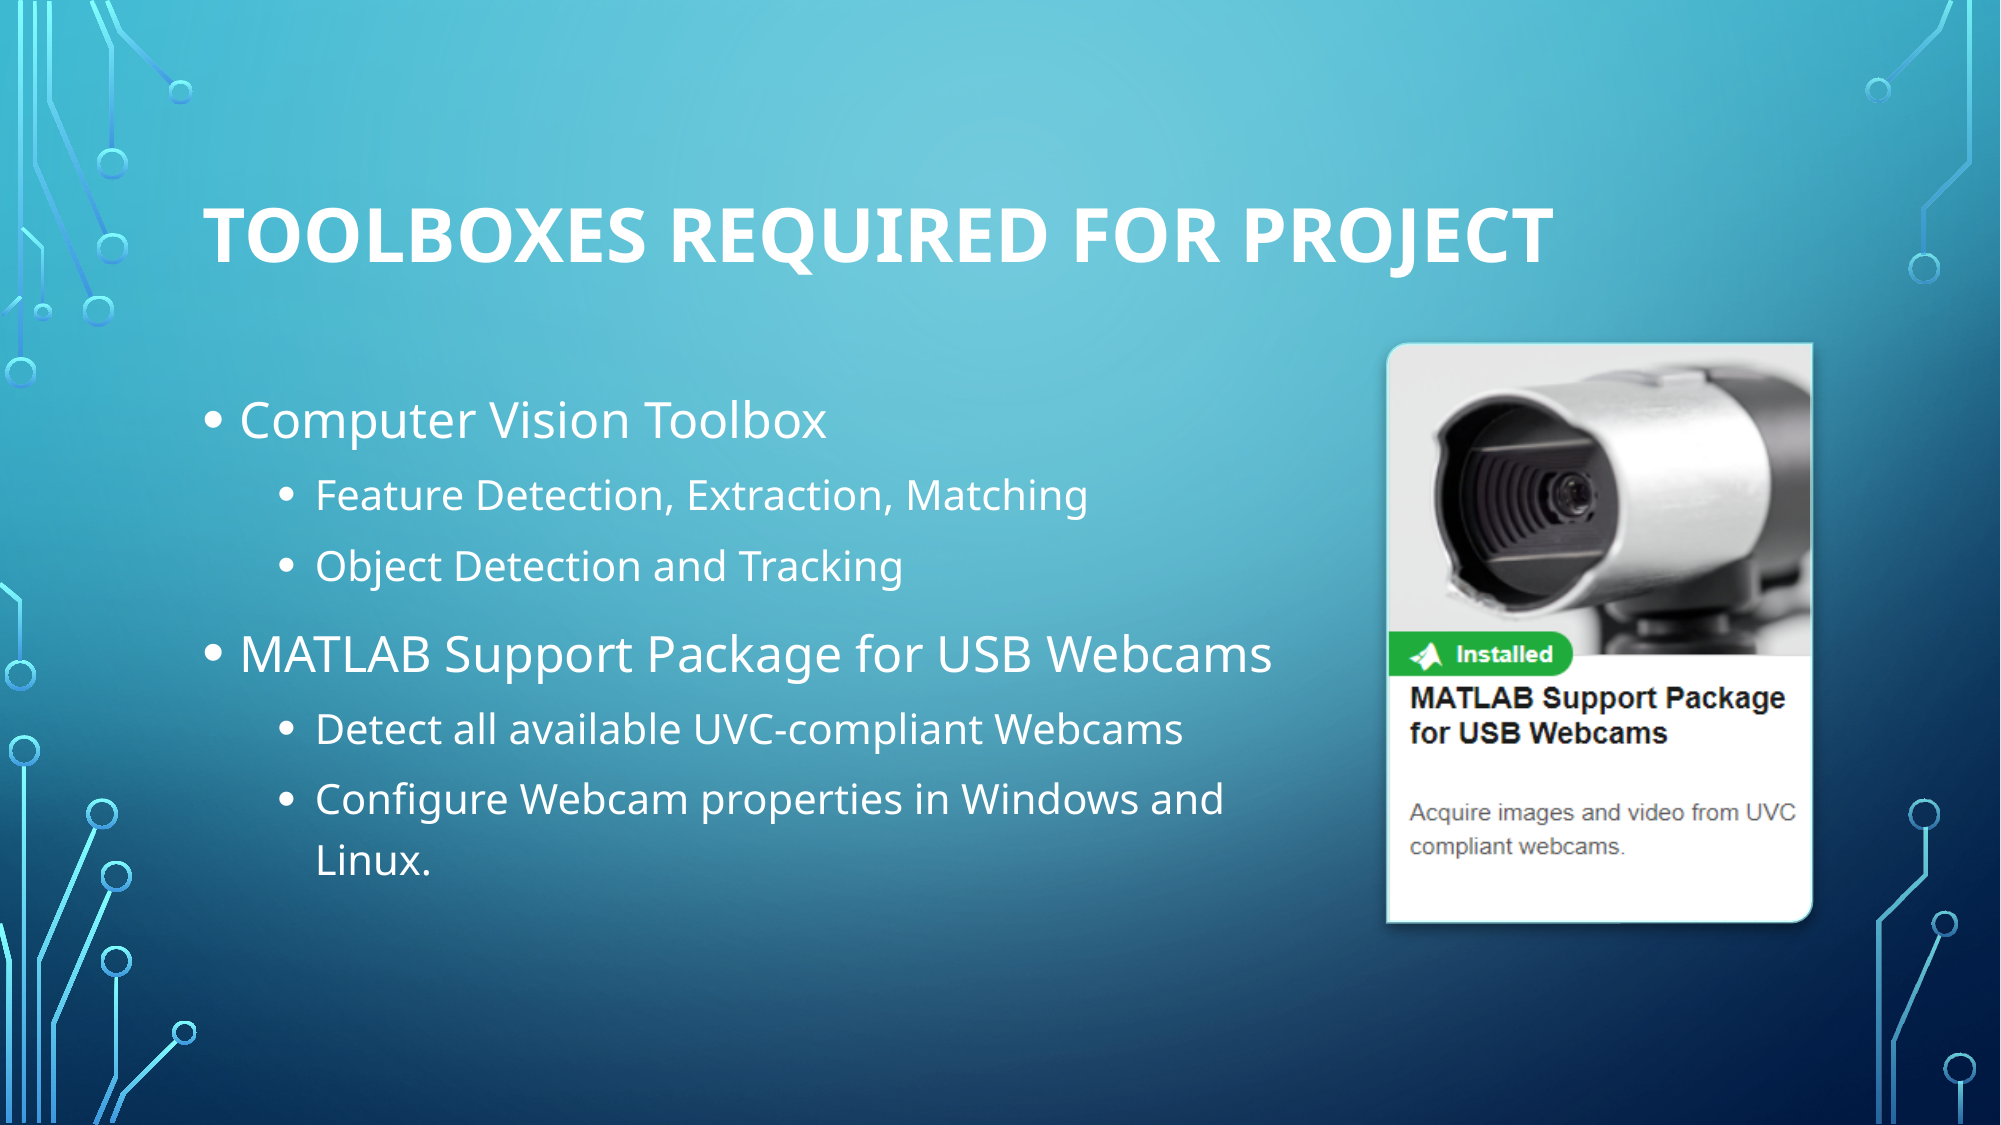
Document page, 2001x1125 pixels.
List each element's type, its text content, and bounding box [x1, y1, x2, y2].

picture [1387, 343, 1813, 923]
title toolboxes required for project [187, 101, 1668, 286]
list Computer Vision Toolbox Feature Detection, Extraction, Matching Object Detection and Tracking MATLAB Support Package for USB Webcams Detect all available UVC-compliant Webcams Configure Webcam properties in Windows and Linux. [187, 369, 1322, 950]
